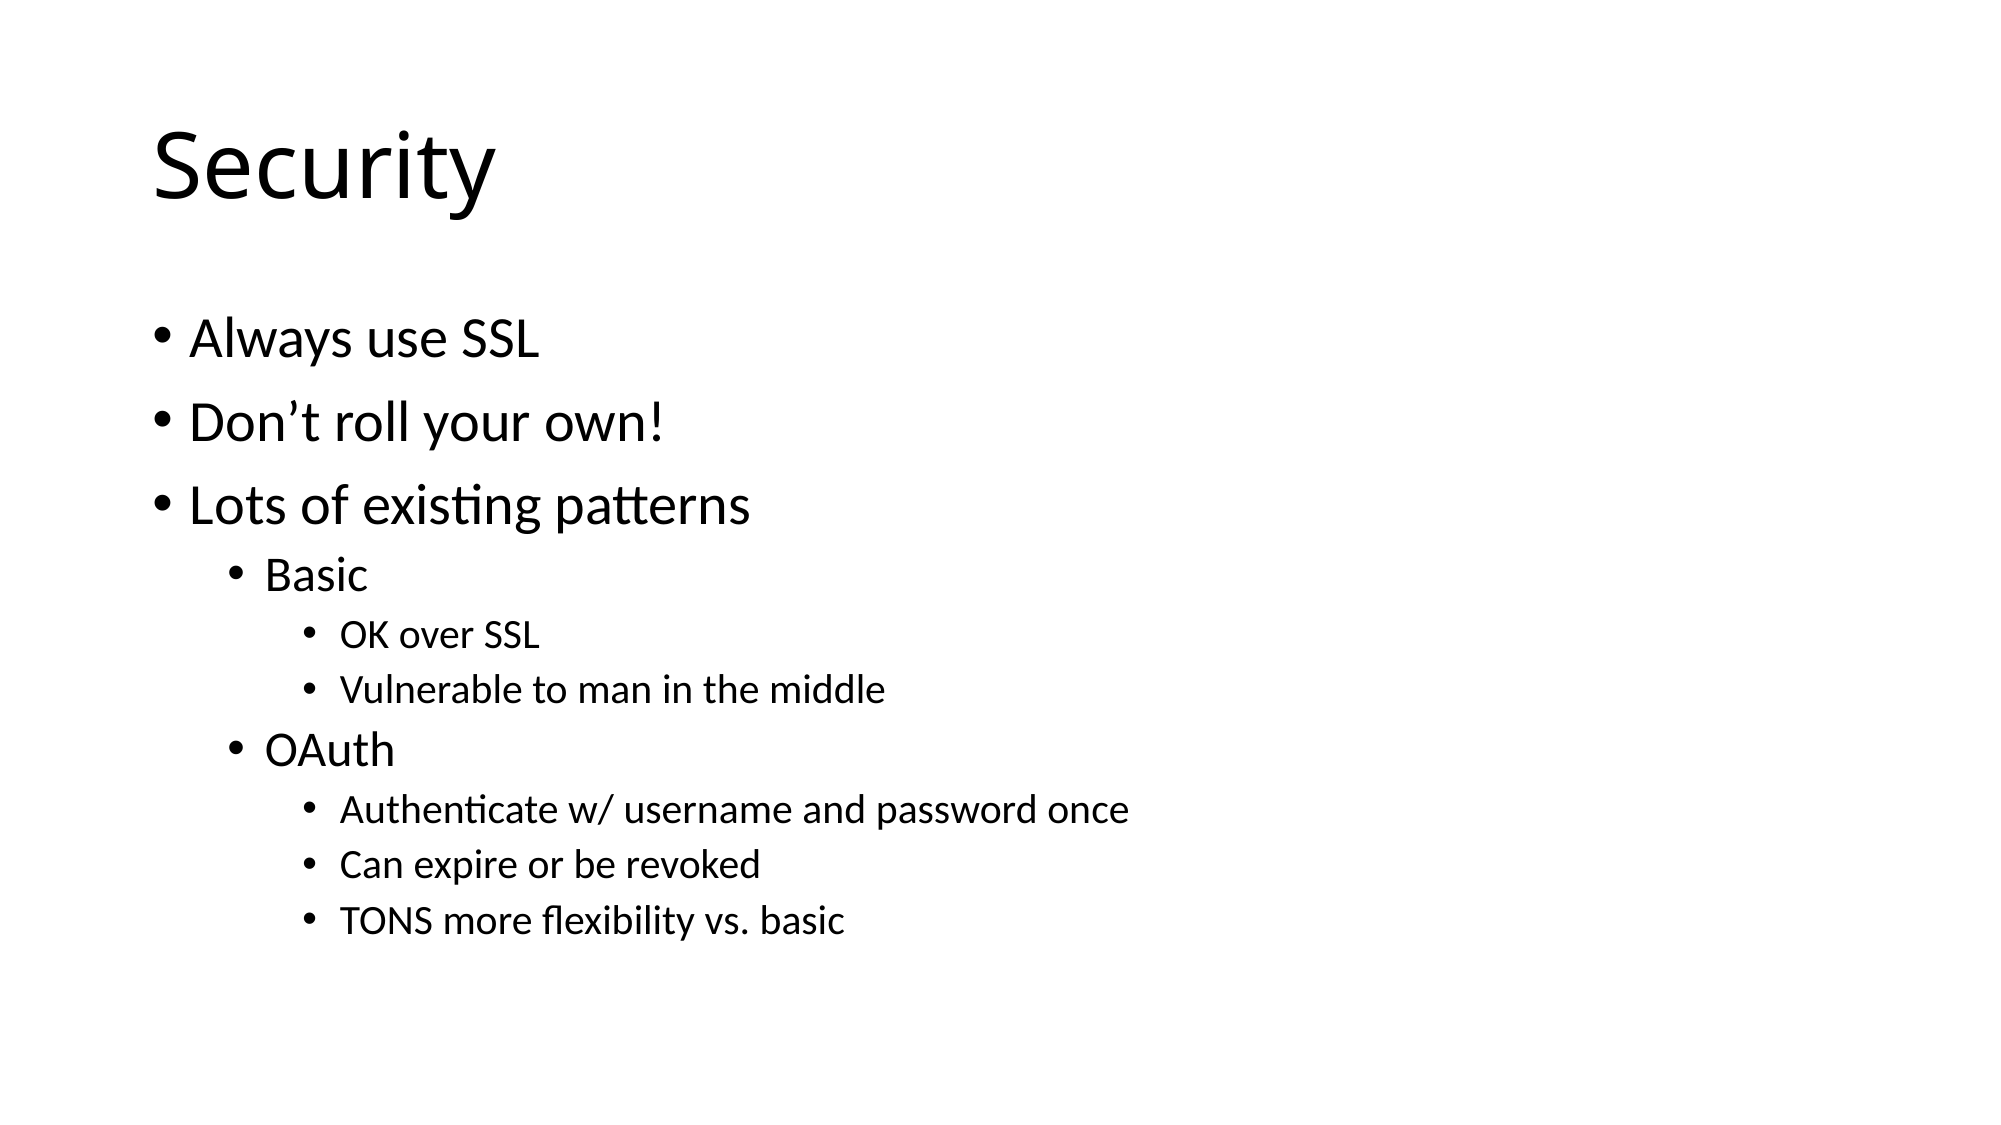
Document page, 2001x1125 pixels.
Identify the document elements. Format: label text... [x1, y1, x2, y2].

list Always use SSL Don’t roll your own! Lots of existing patterns Basic OK over SSL Vulnerable to man in the middle OAuth Authenticate w/ username and password once Can expire or be revoked TONS more flexibility vs. basic [137, 299, 1863, 1014]
title Security [137, 59, 1863, 278]
